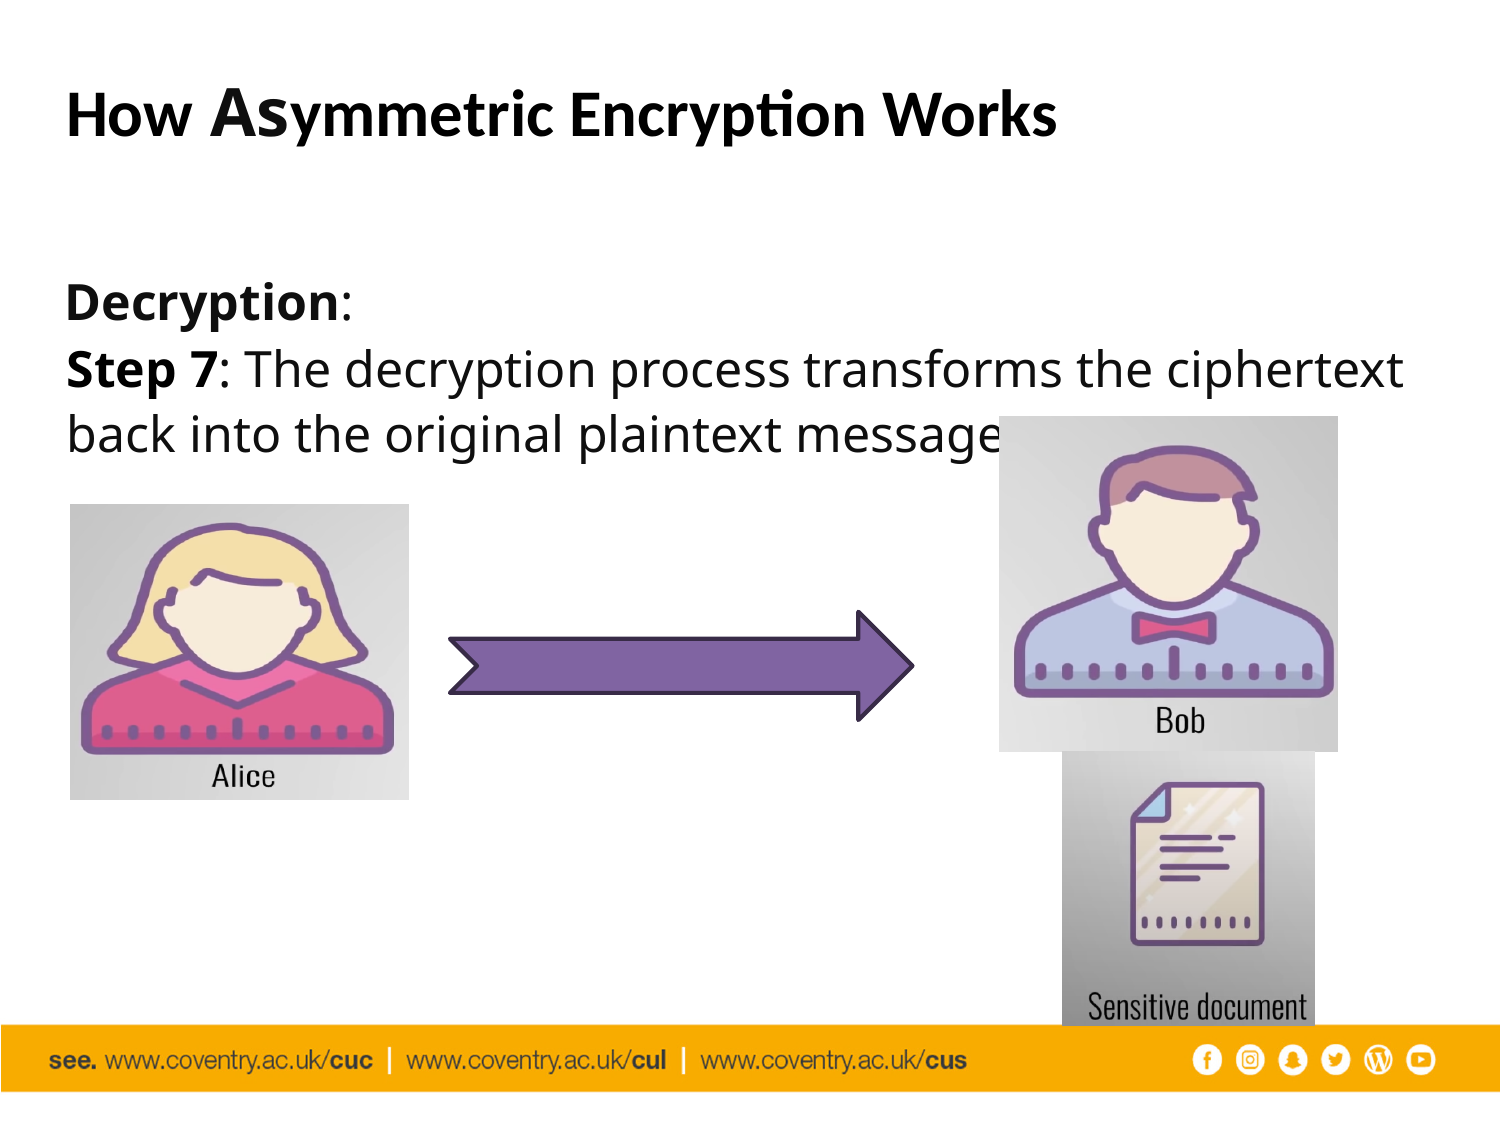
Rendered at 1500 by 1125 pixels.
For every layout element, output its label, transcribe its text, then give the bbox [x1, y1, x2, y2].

list Decryption: Step 7: The decryption process transforms the ciphertext back into the original plaintext message. [64, 210, 1500, 472]
title How Asymmetric Encryption Works [66, 69, 1434, 210]
text_box [448, 609, 915, 722]
picture [0, 0, 1500, 1122]
